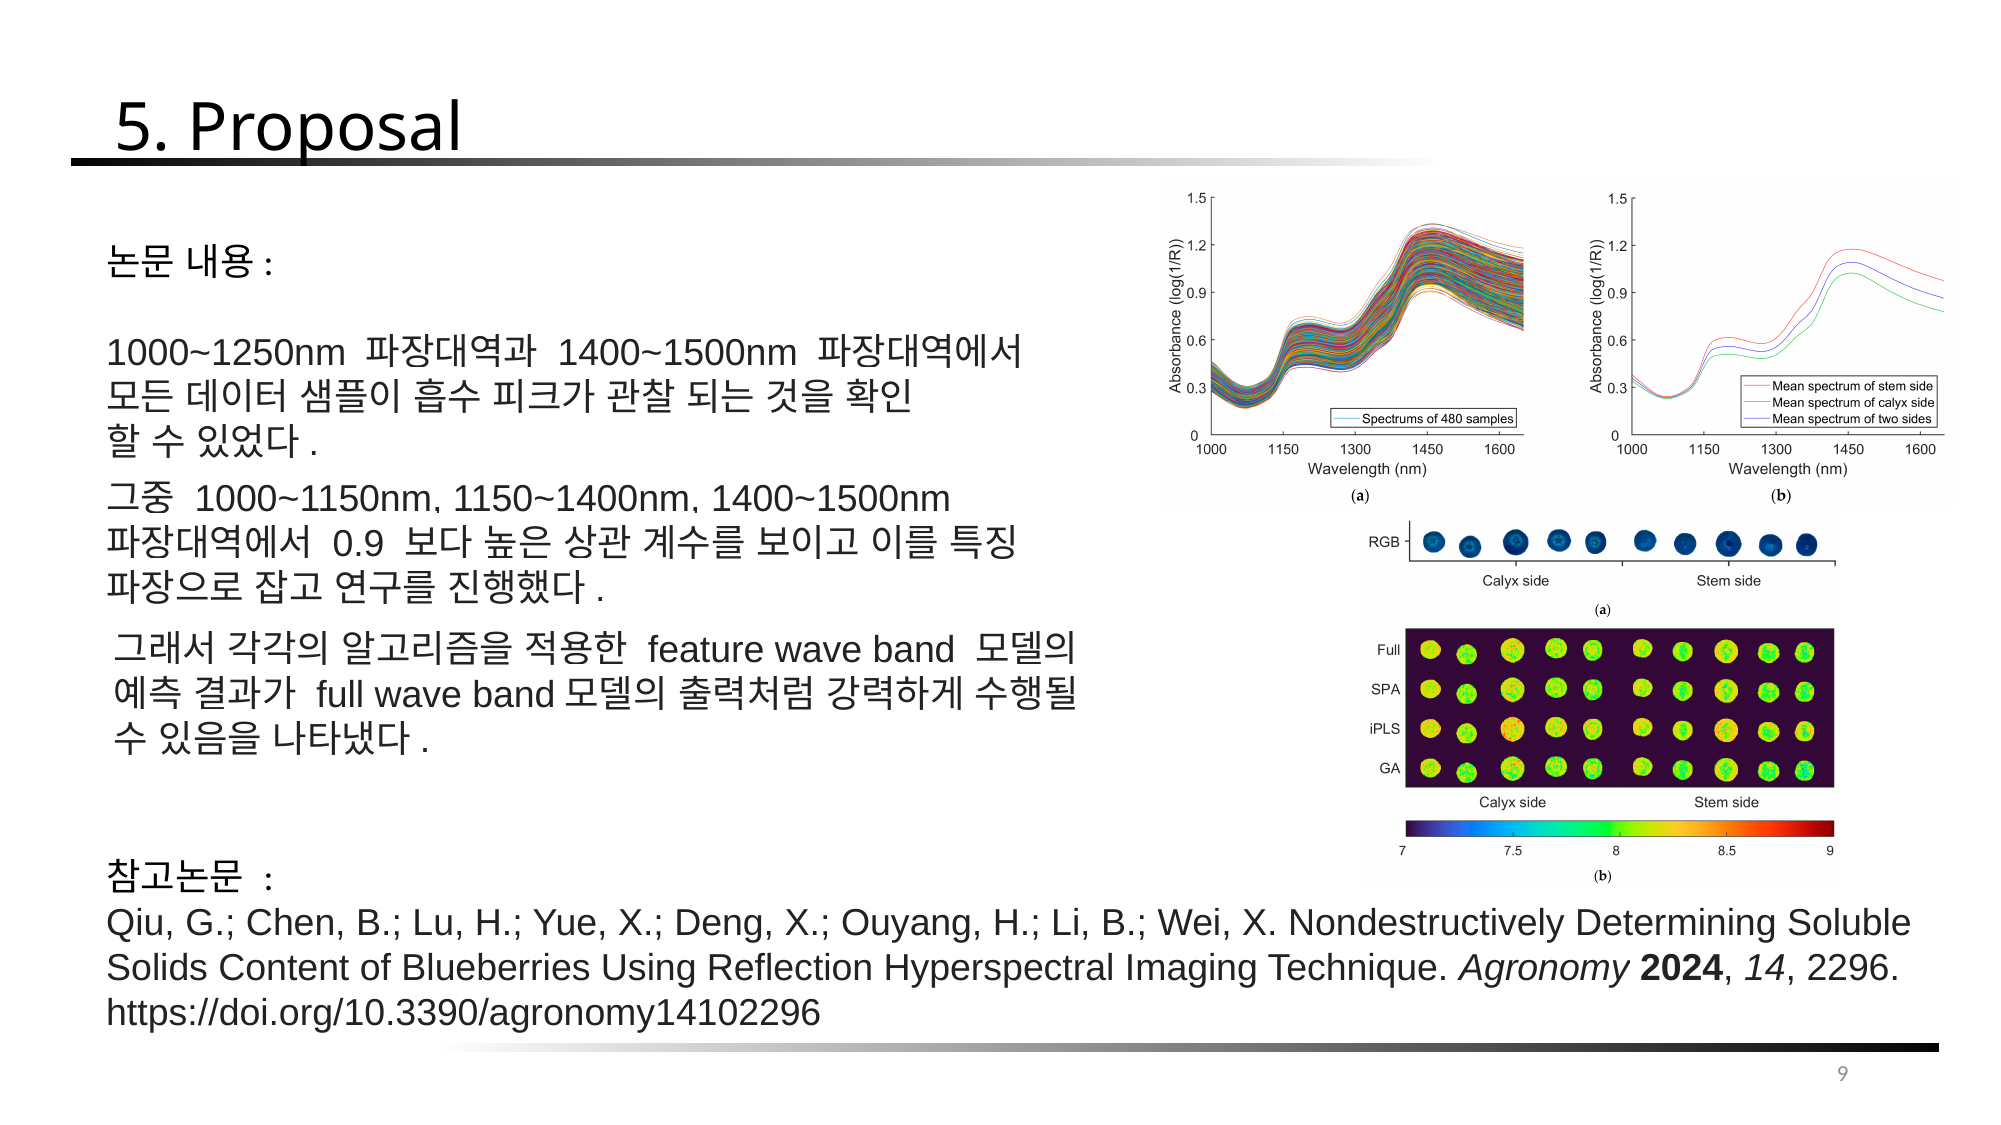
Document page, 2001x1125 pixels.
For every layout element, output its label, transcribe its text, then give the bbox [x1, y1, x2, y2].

text_box 그래서 각각의 알고리즘을 적용한 feature wave band 모델의 예측 결과가 full wave band모델의 출력처럼 강력하게 수행될 수 있음을 나타냈다. [99, 617, 1100, 768]
picture [1364, 513, 1841, 887]
text_box 논문 내용: 1000~1250nm 파장대역과 1400~1500nm 파장대역에서 모든 데이터 샘플이 흡수 피크가 관찰 되는 것을 확인 할 수 있었다. [91, 230, 1093, 466]
picture [1159, 177, 1956, 509]
text_box 5. Proposal [99, 84, 1706, 173]
slide_number 9 [1413, 1042, 1864, 1103]
text_box 그중 1000~1150nm, 1150~1400nm, 1400~1500nm 파장대역에서 0.9 보다 높은 상관 계수를 보이고 이를 특징 파장으로 잡고 연구를 진행했다. [91, 466, 1093, 617]
text_box 참고논문 : Qiu, G.; Chen, B.; Lu, H.; Yue, X.; Deng, X.; Ouyang, H.; Li, B.; Wei, X. Nondestructively Determining Soluble Solids Content of Blueberries Using Reflection Hyperspectral Imaging Technique. Agronomy 2024, 14, 2296. https://doi.org/10.3390/agronomy14102296 [91, 845, 1972, 1041]
